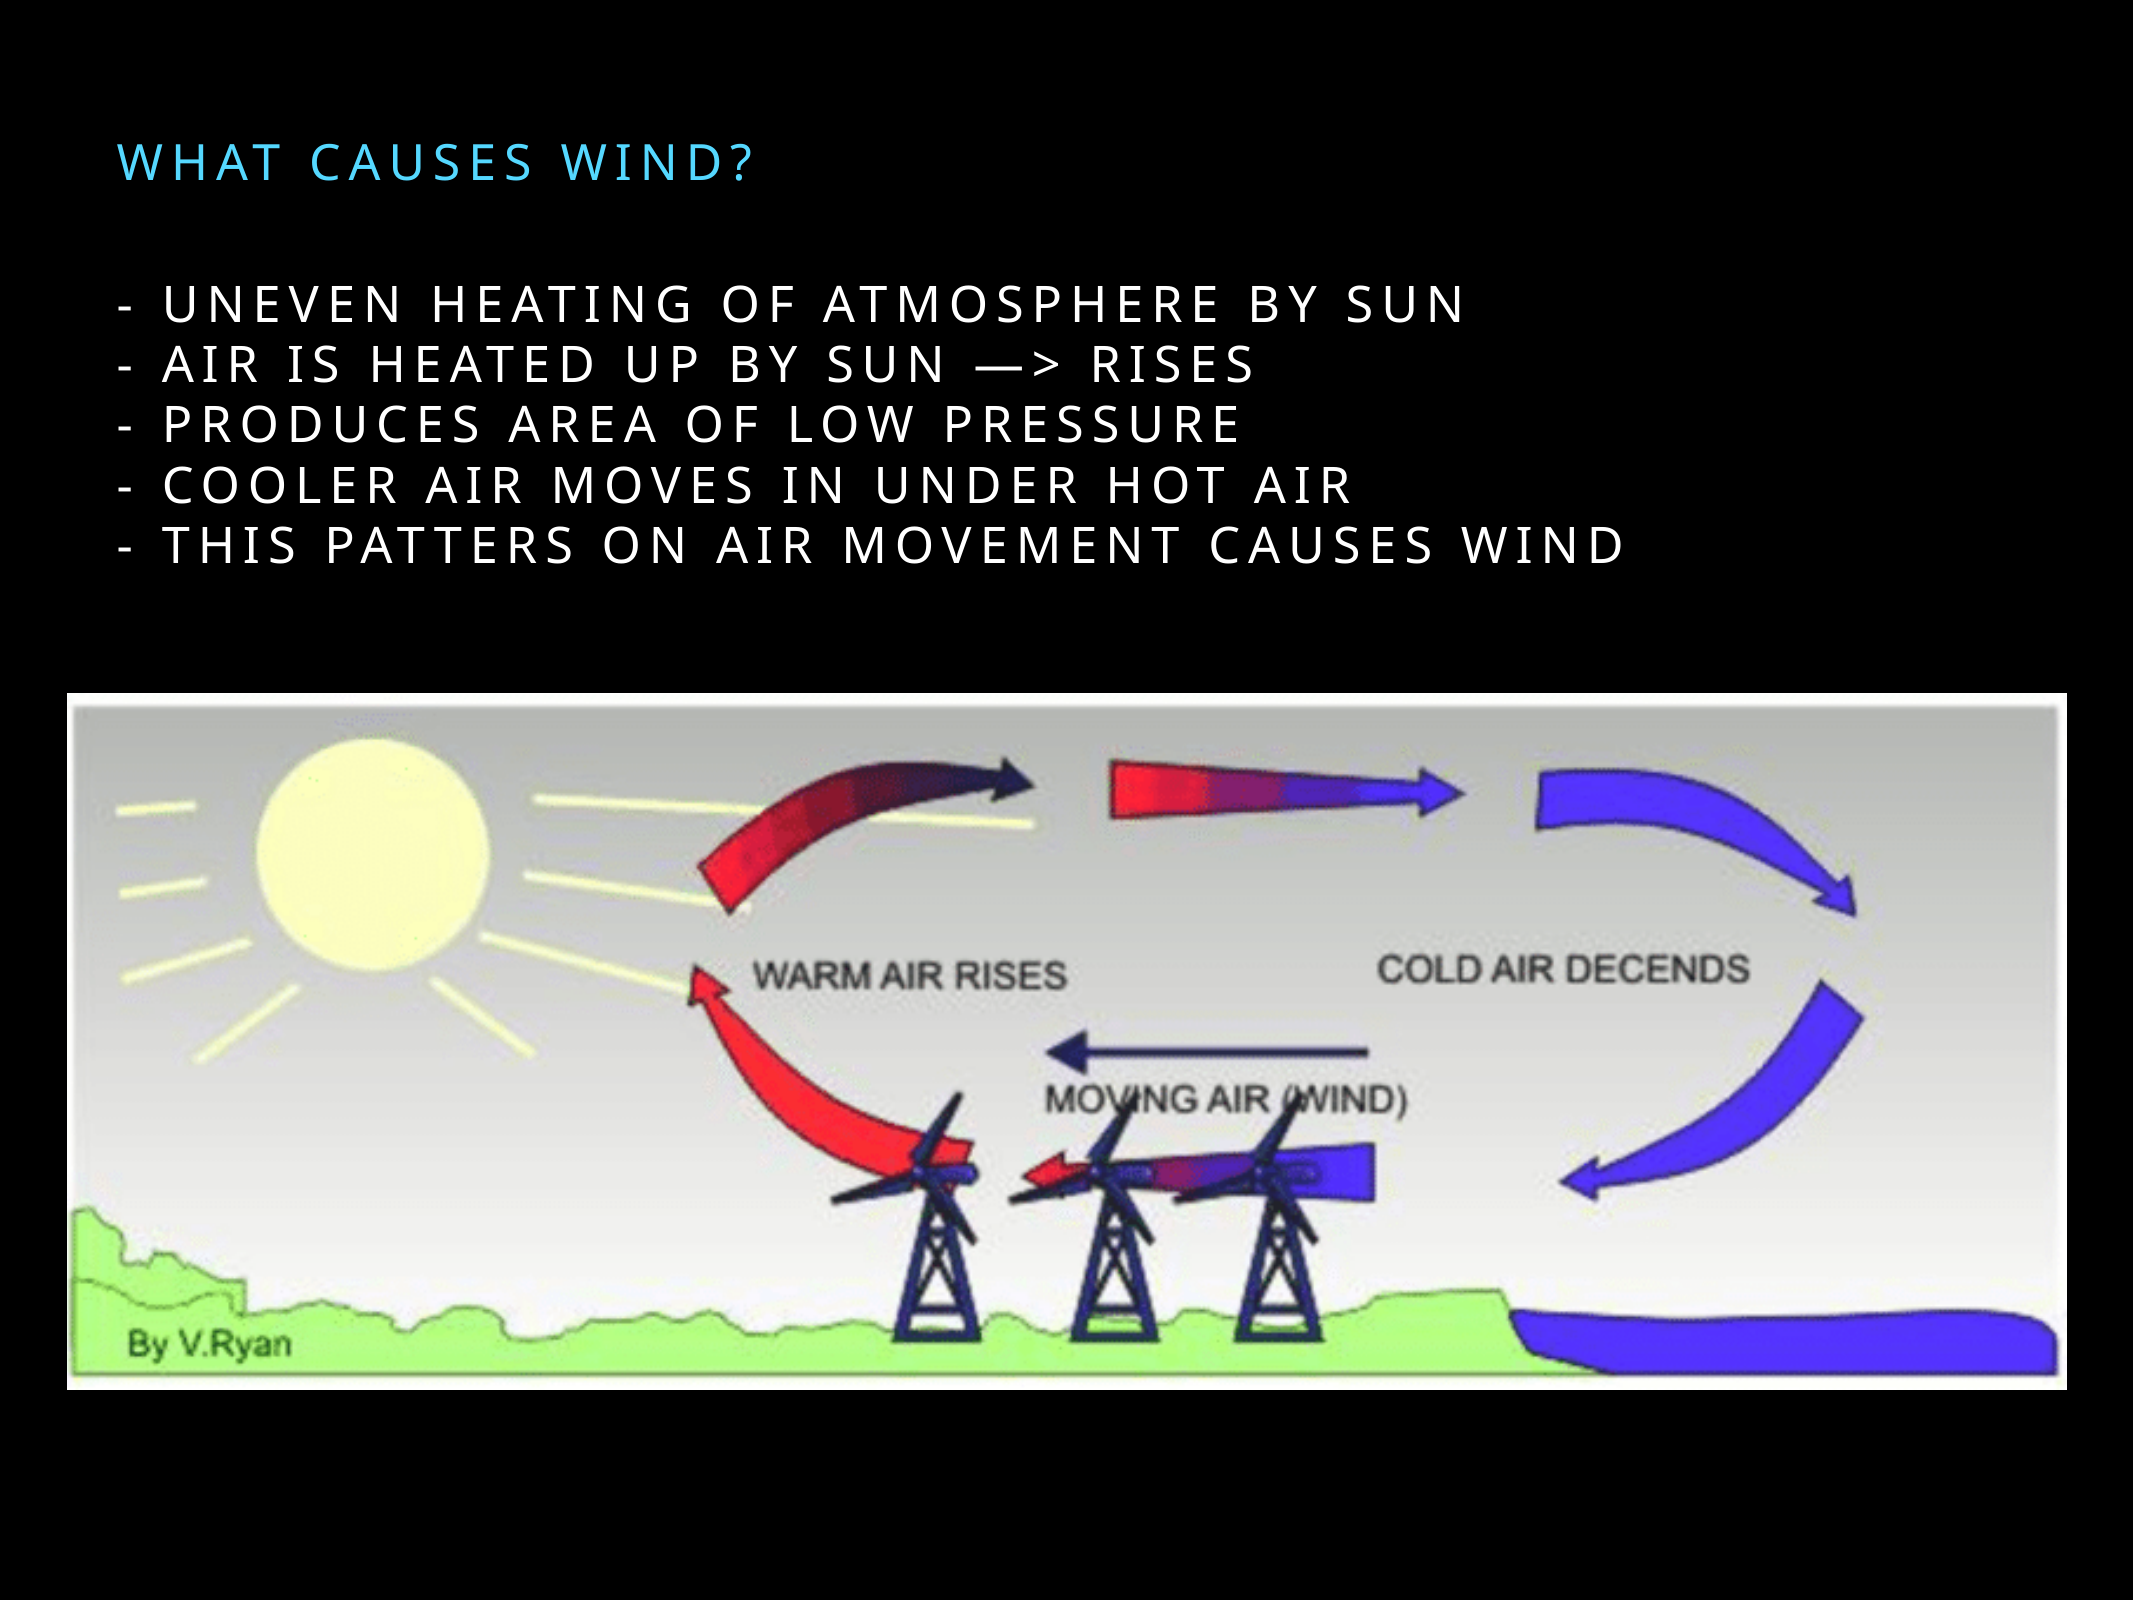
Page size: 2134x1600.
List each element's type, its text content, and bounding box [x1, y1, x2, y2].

title - uneven heating of atmosphere by sun - air is heated up by sun —> rises - produces area of low pressure - cooler air moves in under hot air - this patters on air movement causes wind [107, 262, 2026, 629]
subtitle What causes wind? [107, 51, 2026, 199]
picture [66, 692, 2067, 1390]
